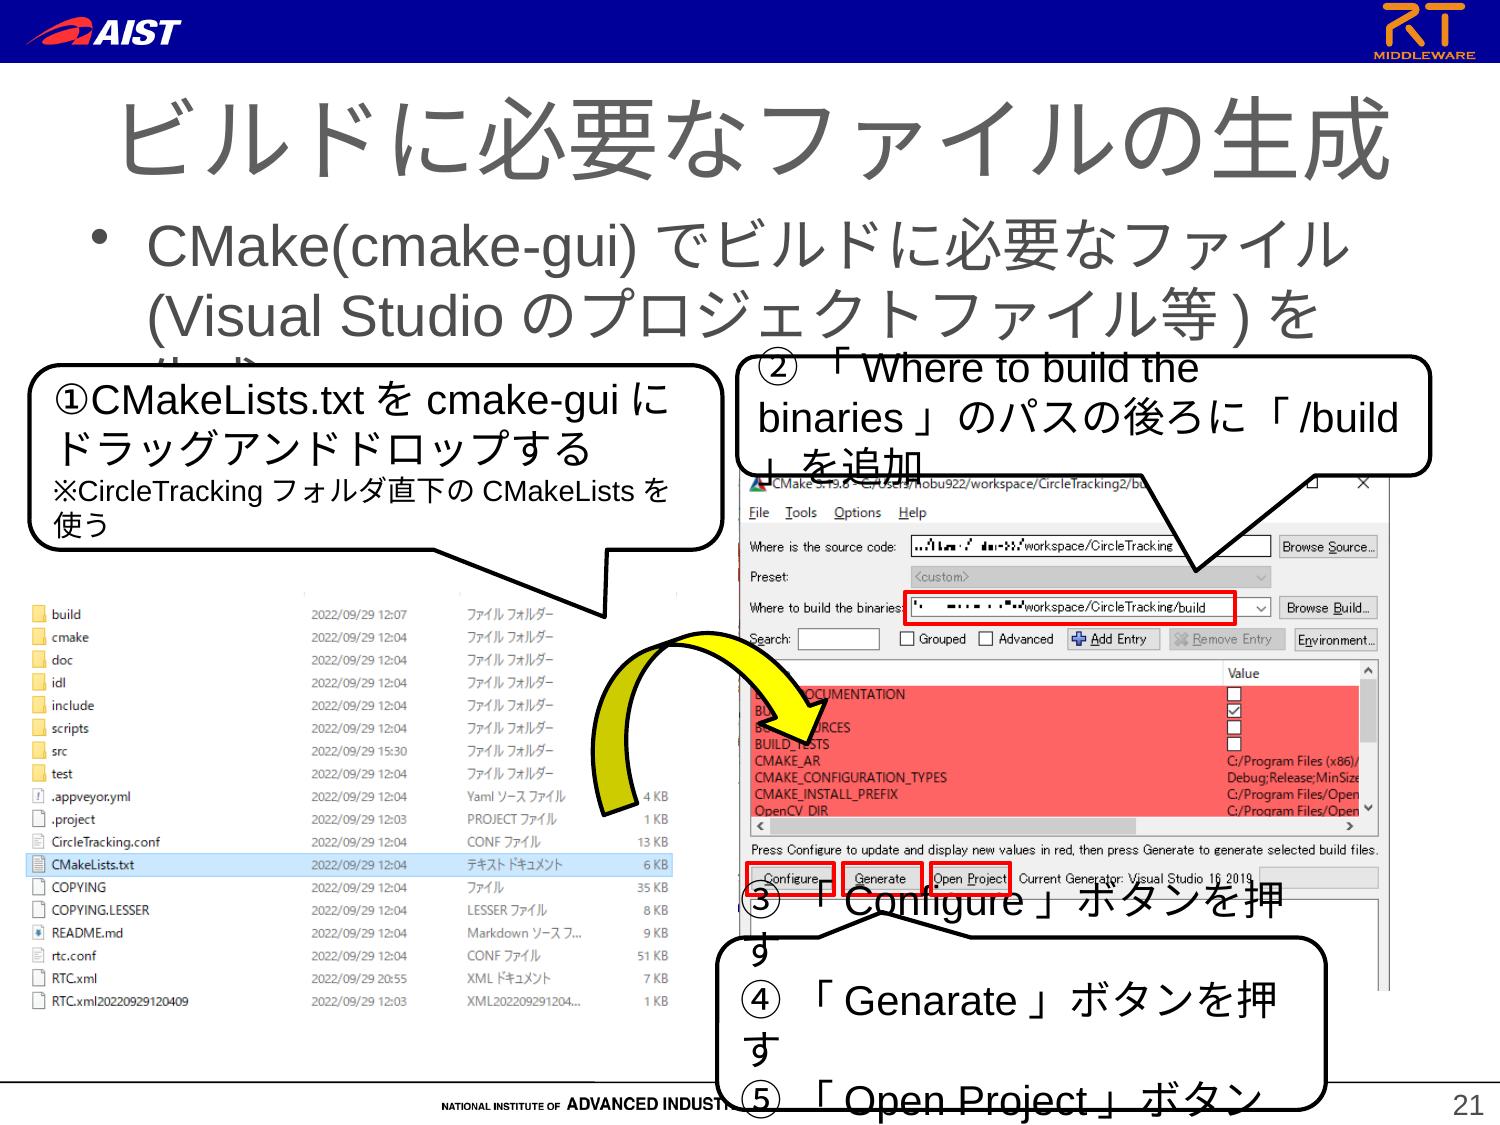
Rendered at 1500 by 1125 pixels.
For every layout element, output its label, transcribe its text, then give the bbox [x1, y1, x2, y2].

text_box ビルドに必要なファイルの生成 [29, 66, 1474, 208]
text_box ②「Where to build the binaries」のパスの後ろに「/build」を追加 [735, 354, 1433, 478]
picture [737, 465, 1390, 991]
picture [0, 0, 1500, 63]
list CMake(cmake-gui)でビルドに必要なファイル(Visual Studioのプロジェクトファイル等)を生成 [74, 200, 1393, 374]
text_box ①CMakeLists.txtをcmake-guiにドラッグアンドドロップする ※CircleTrackingフォルダ直下のCMakeListsを使う [27, 363, 725, 590]
picture [442, 1097, 732, 1110]
picture [15, 592, 702, 1020]
text_box [705, 630, 732, 669]
text_box ③「Configure」ボタンを押す ④「Genarate」ボタンを押す ⑤「Open Project」ボタンを押す [715, 938, 1328, 1112]
slide_number 21 [1149, 1078, 1500, 1125]
